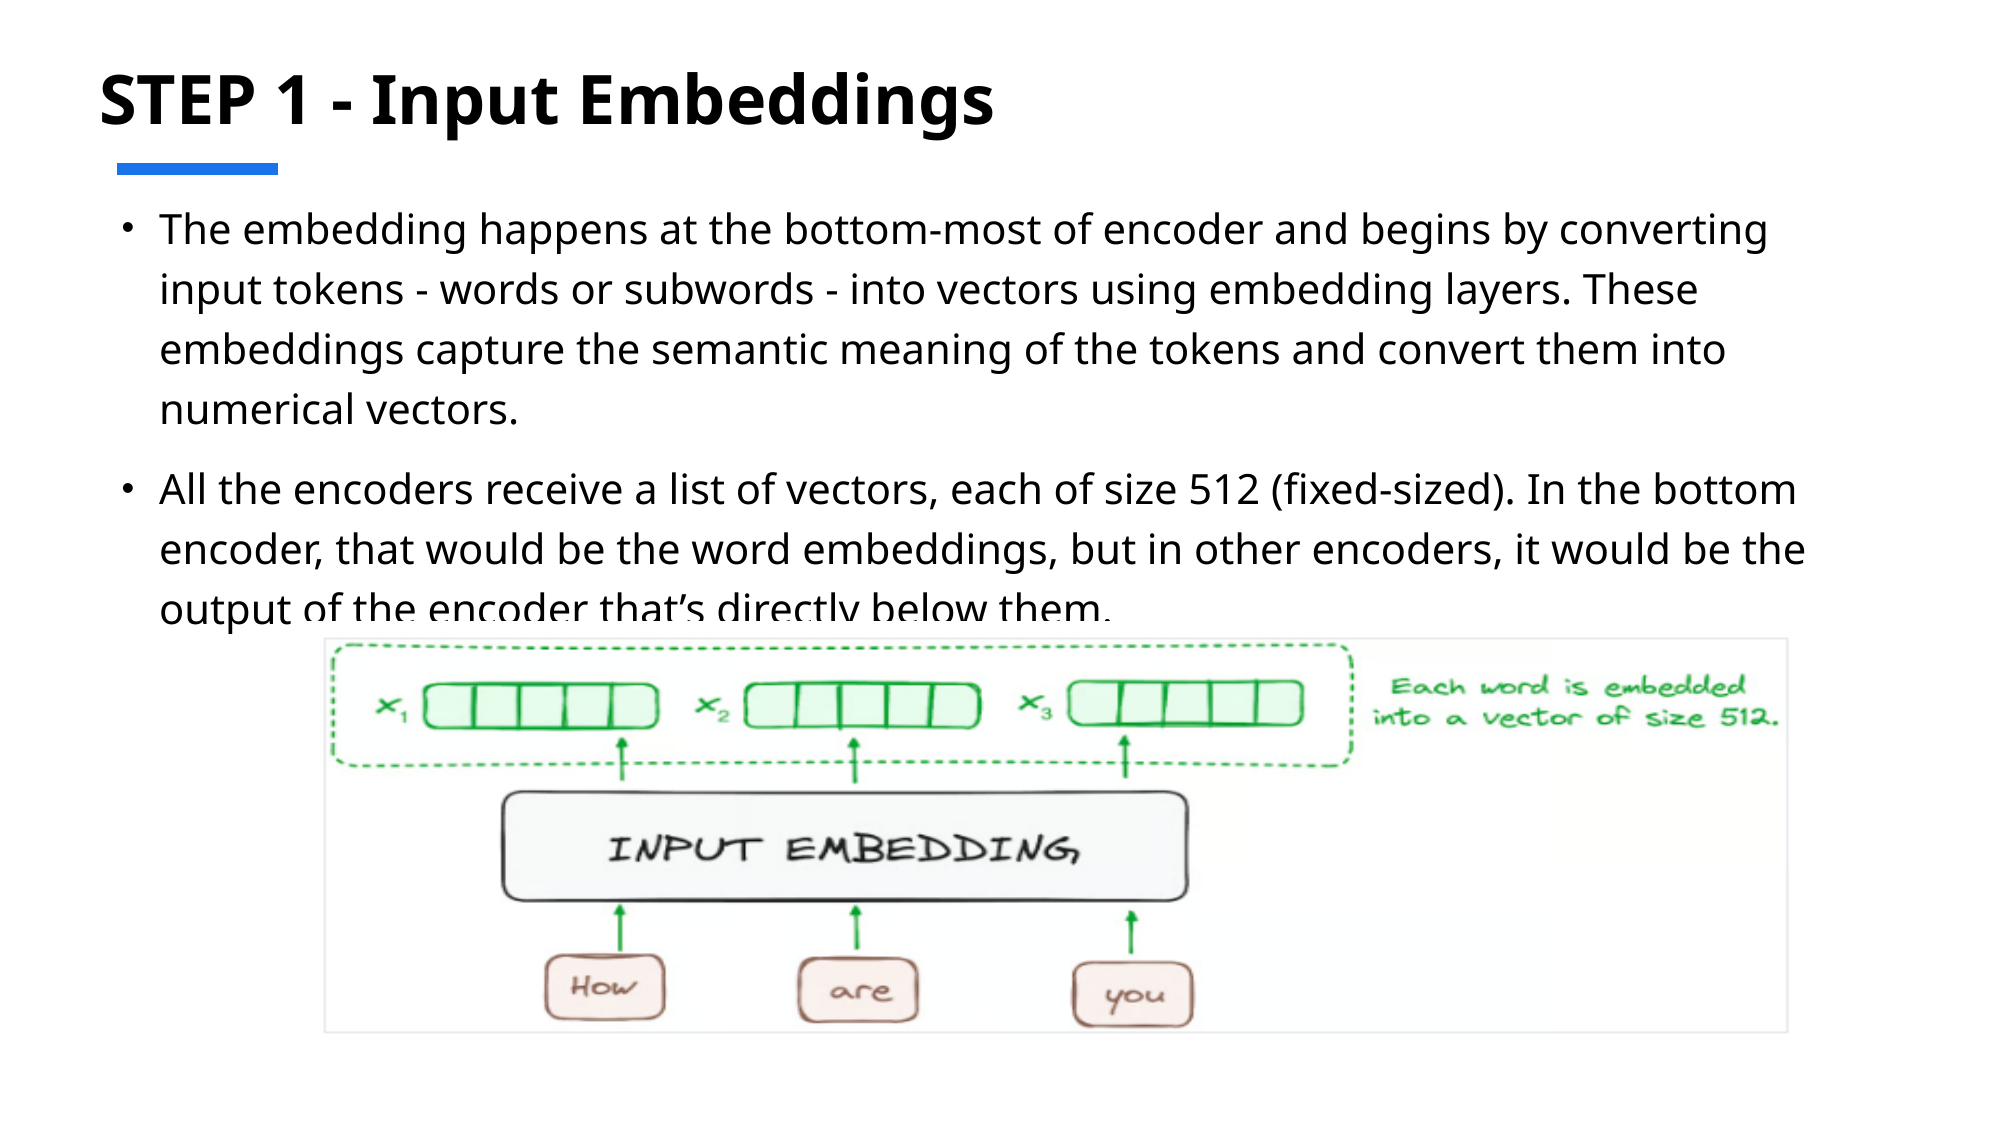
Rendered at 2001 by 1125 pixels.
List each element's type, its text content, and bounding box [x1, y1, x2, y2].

list The embedding happens at the bottom-most of encoder and begins by converting input tokens - words or subwords - into vectors using embedding layers. These embeddings capture the semantic meaning of the tokens and convert them into numerical vectors. All the encoders receive a list of vectors, each of size 512 (fixed-sized). In the bottom encoder, that would be the word embeddings, but in other encoders, it would be the output of the encoder that’s directly below them. [106, 185, 1894, 622]
title STEP 1 - Input Embeddings [84, 48, 1871, 229]
picture [294, 621, 1828, 1059]
